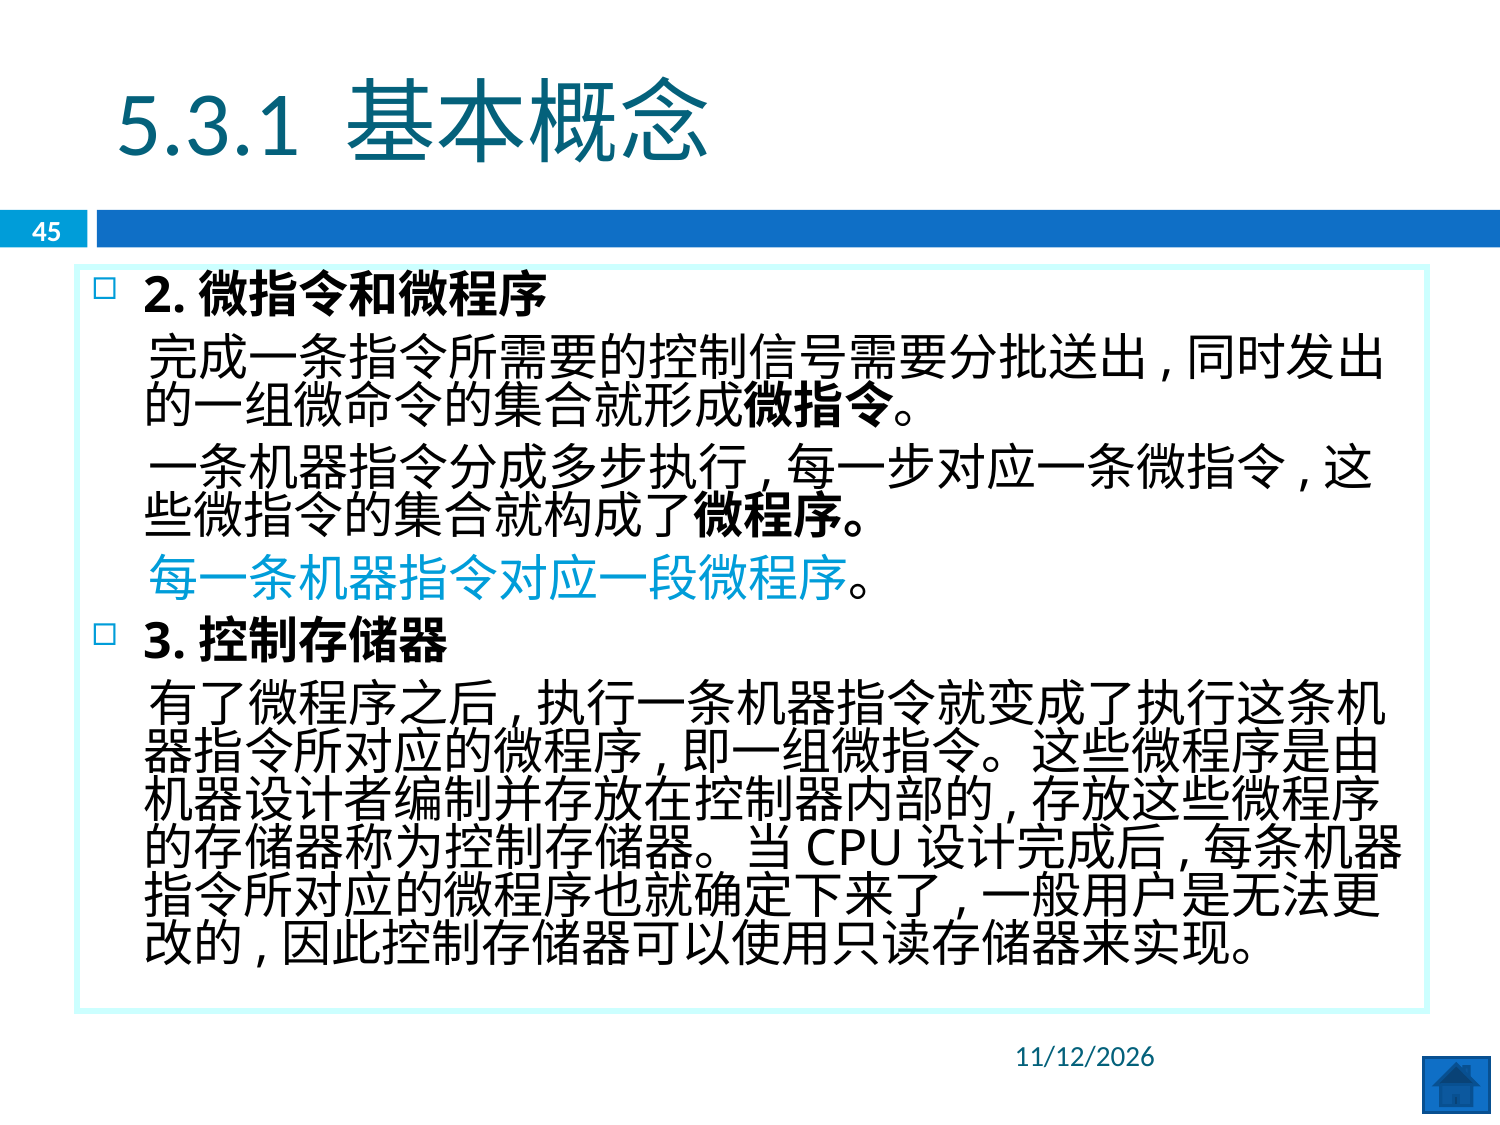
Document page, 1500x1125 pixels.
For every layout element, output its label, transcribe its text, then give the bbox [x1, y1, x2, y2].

title 5.3.1 基本概念 [100, 37, 1438, 200]
text_box [1423, 1057, 1490, 1113]
text_box 2020/6/29 [999, 1024, 1438, 1085]
text_box 45 [0, 187, 94, 272]
text_box 2.微指令和微程序 完成一条指令所需要的控制信号需要分批送出,同时发出的一组微命令的集合就形成微指令。 一条机器指令分成多步执行,每一步对应一条微指令,这些微指令的集合就构成了微程序。 每一条机器指令对应一段微程序。 3.控制存储器 有了微程序之后,执行一条机器指令就变成了执行这条机器指令所对应的微程序,即一组微指令。这些微程序是由机器设计者编制并存放在控制器内部的,存放这些微程序的存储器称为控制存储器。当CPU设计完成后,每条机器指令所对应的微程序也就确定下来了,一般用户是无法更改的,因此控制存储器可以使用只读存储器来实现。 [76, 267, 1427, 1012]
